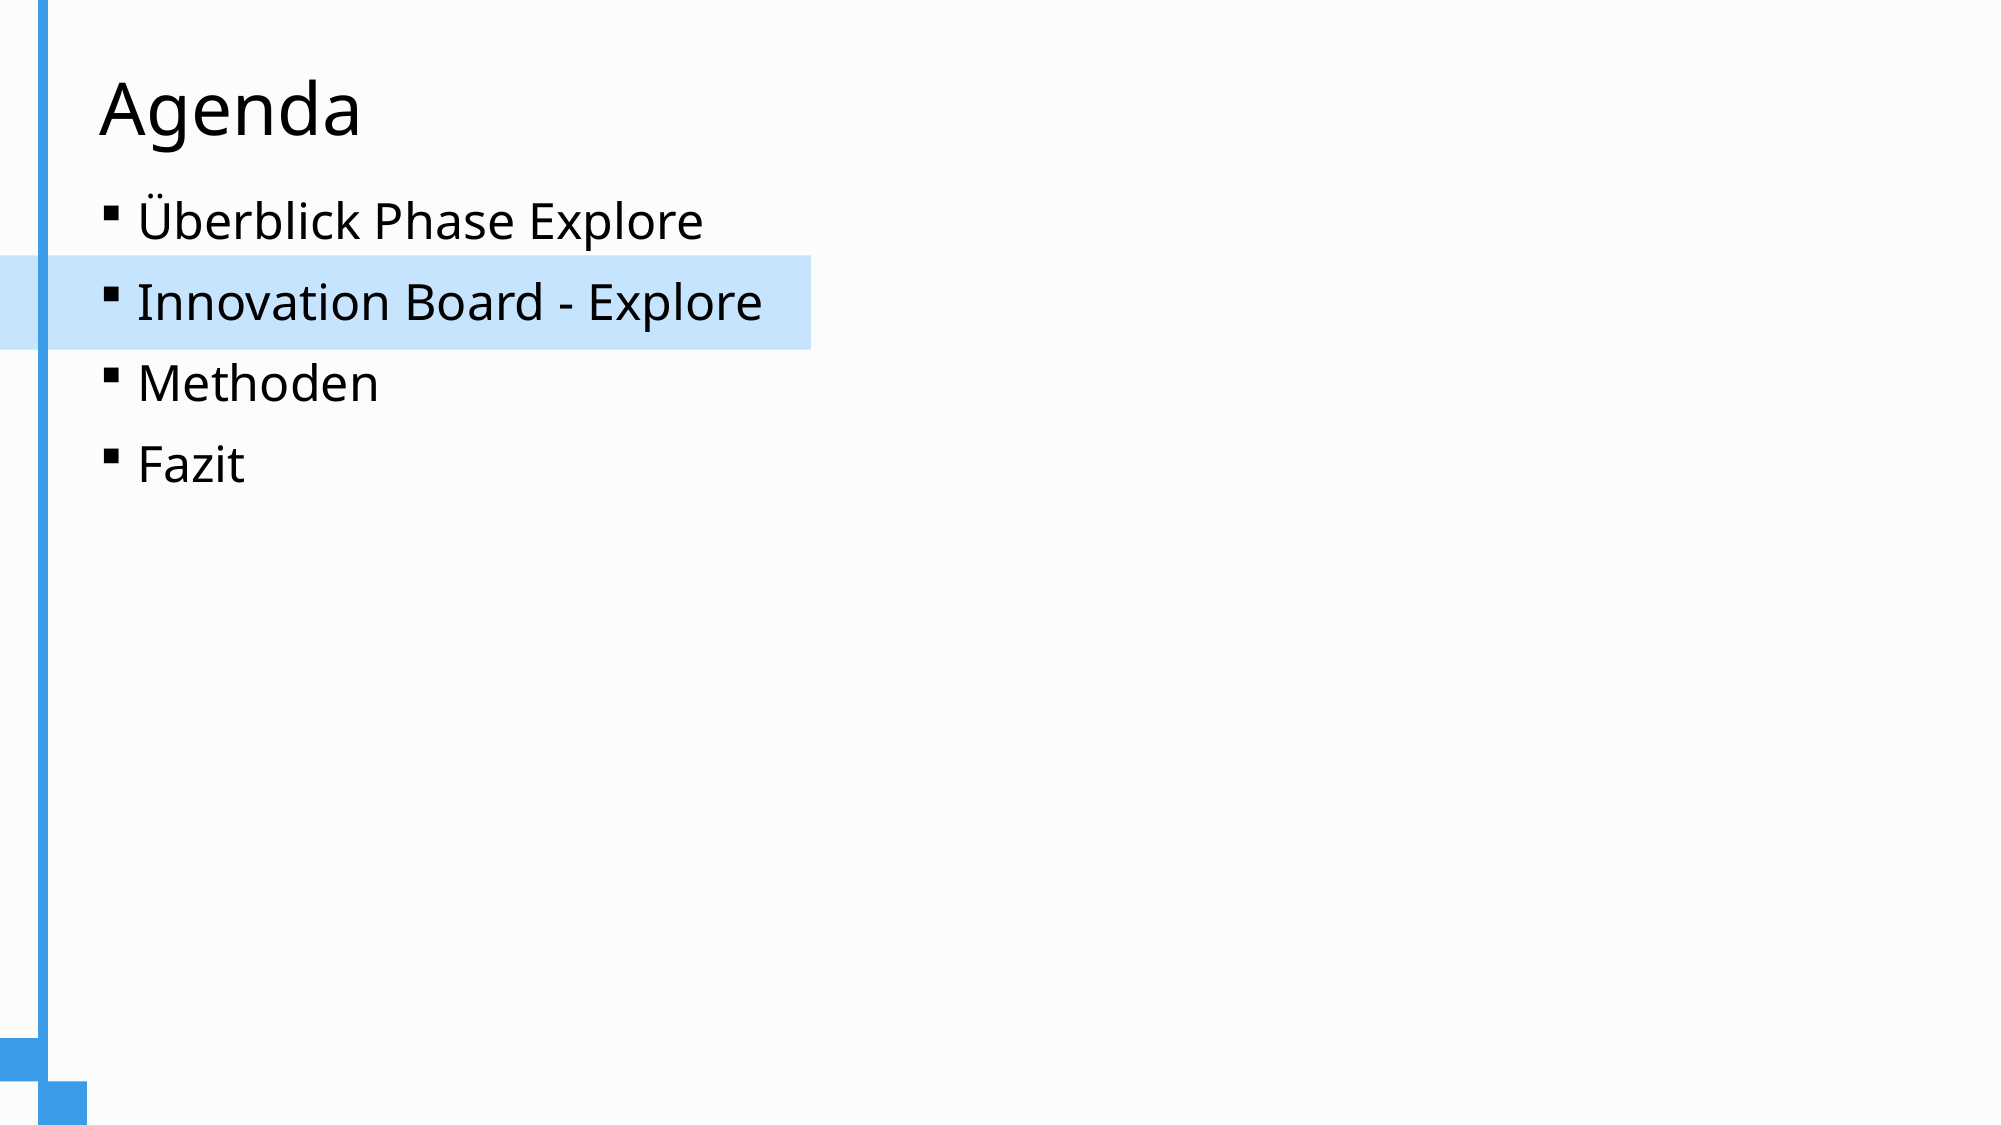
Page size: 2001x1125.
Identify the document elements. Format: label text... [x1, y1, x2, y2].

text_box [48, 254, 84, 351]
text_box [0, 254, 38, 351]
title Agenda [84, 64, 1810, 132]
list Überblick Phase Explore Innovation Board - Explore Methoden Fazit [84, 182, 1185, 988]
